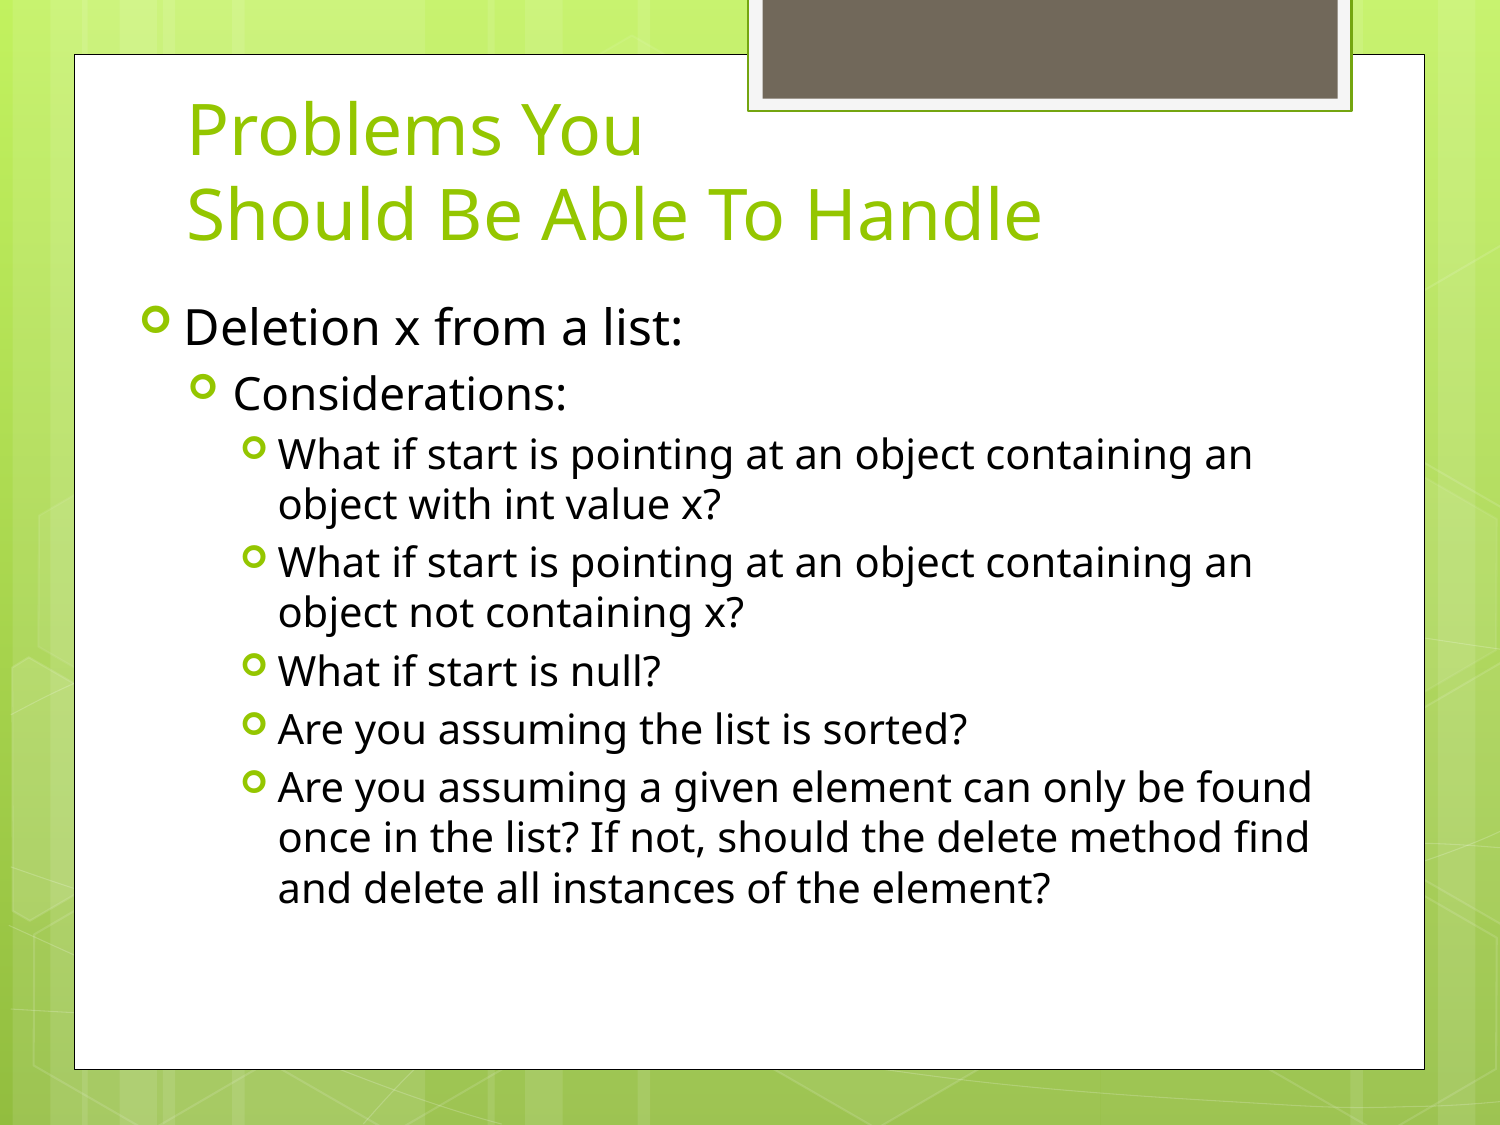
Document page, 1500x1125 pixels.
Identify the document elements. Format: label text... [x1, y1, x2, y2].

title Problems You Should Be Able To Handle [171, 75, 1324, 263]
list Deletion x from a list: Considerations: What if start is pointing at an object containing an object with int value x? What if start is pointing at an object containing an object not containing x? What if start is null? Are you assuming the list is sorted? Are you assuming a given element can only be found once in the list? If not, should the delete method find and delete all instances of the element? [112, 287, 1388, 1063]
